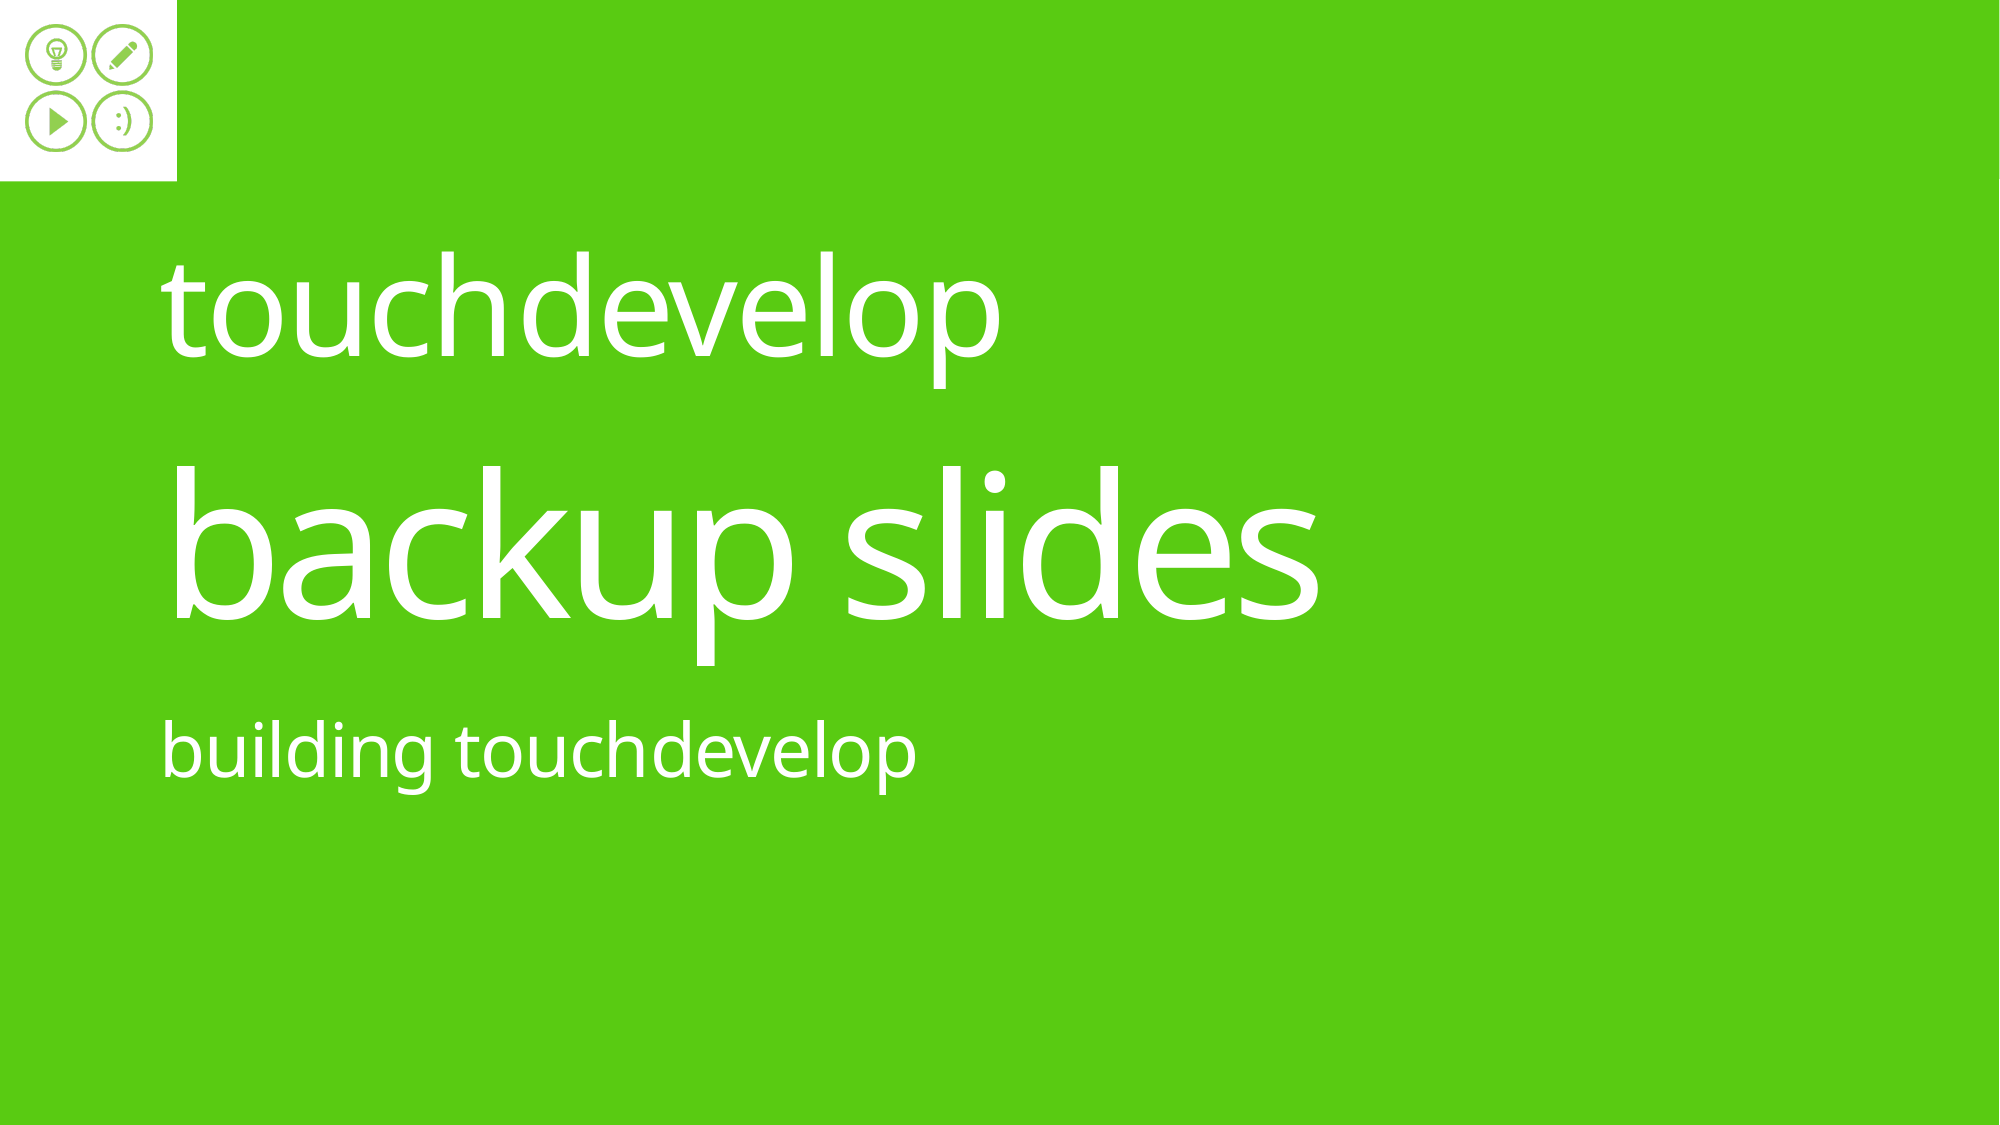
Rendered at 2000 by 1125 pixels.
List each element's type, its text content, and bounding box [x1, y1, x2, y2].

list backup slides [160, 440, 1841, 668]
subtitle building touchdevelop [159, 712, 1839, 789]
list touchdevelop [159, 236, 1839, 387]
picture [25, 24, 153, 152]
